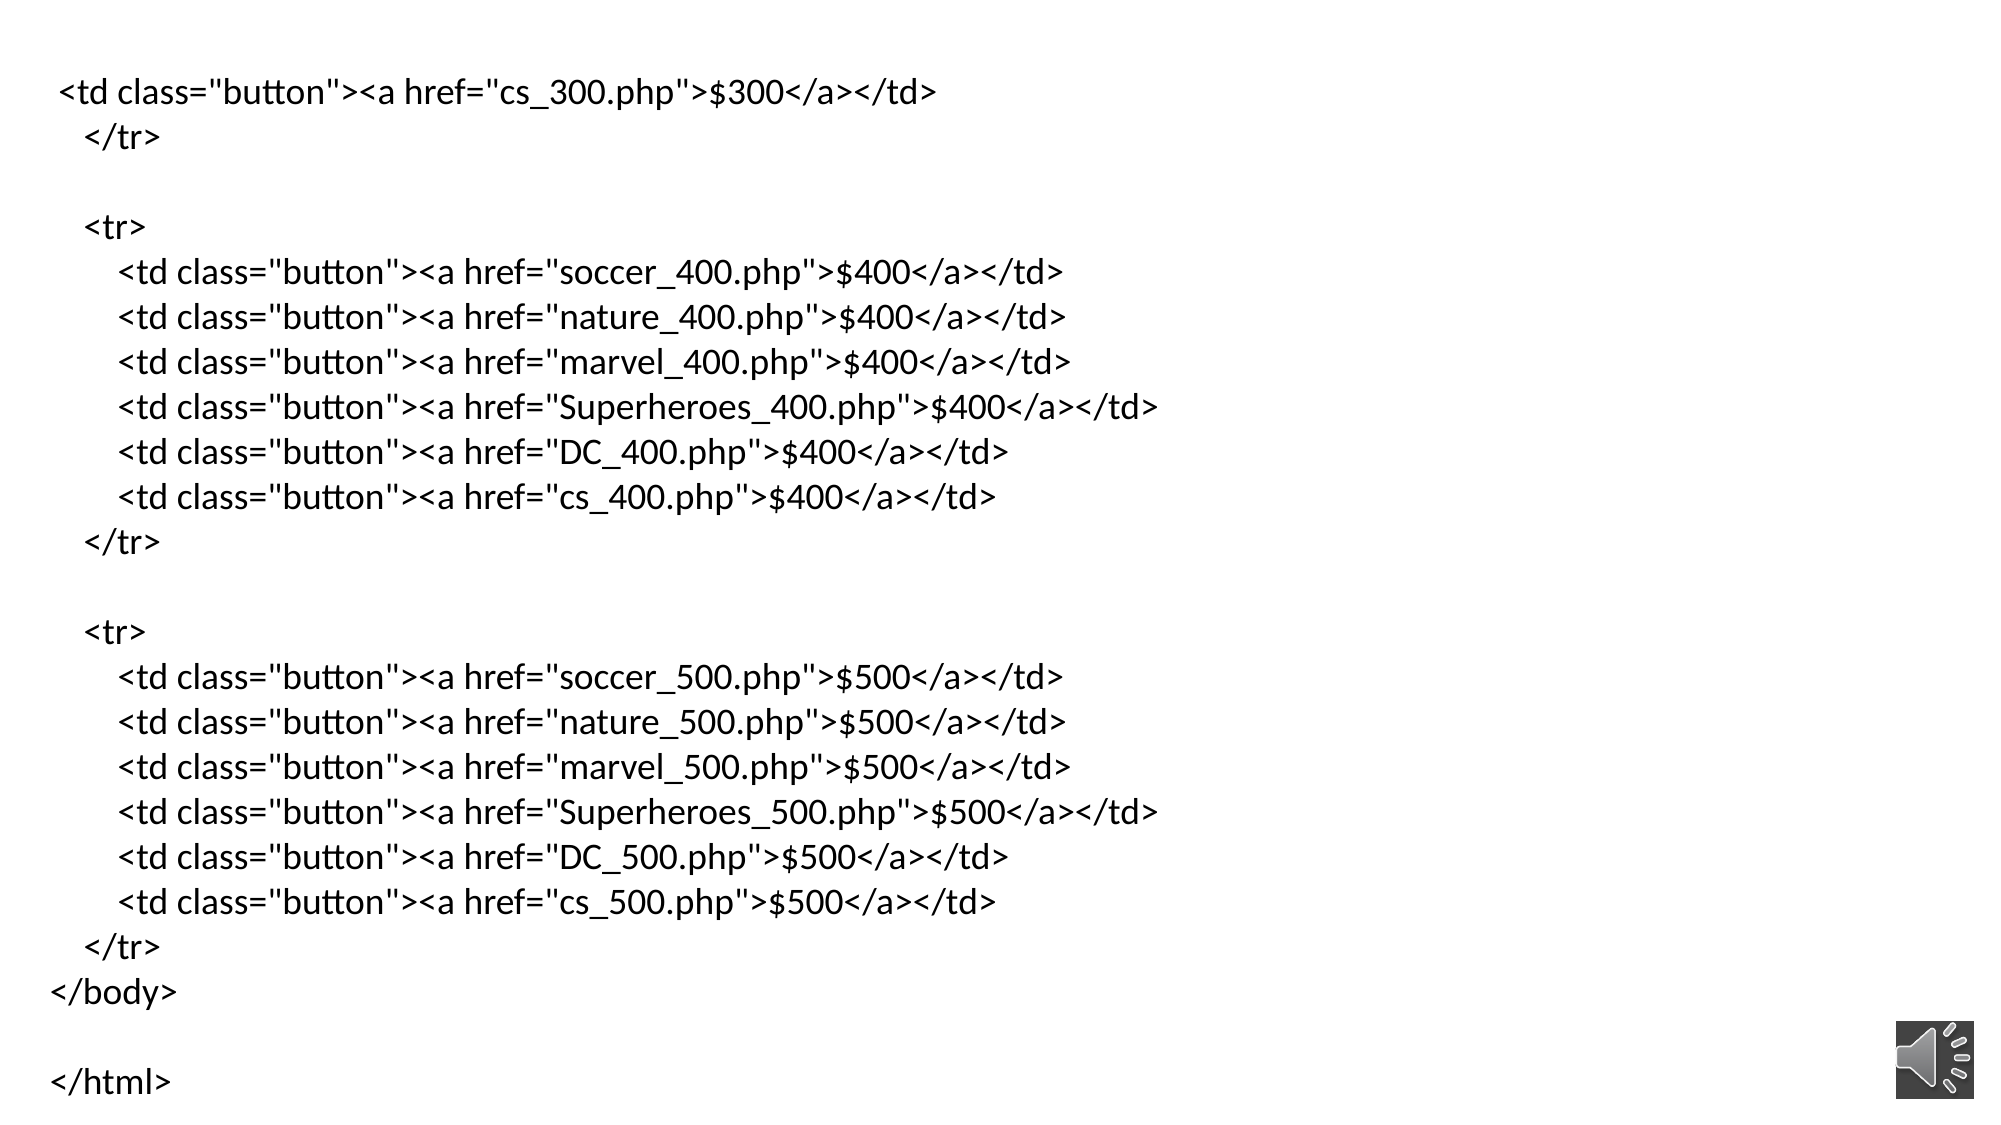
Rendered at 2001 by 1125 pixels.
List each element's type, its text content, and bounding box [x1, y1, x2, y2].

text_box <td class="button"><a href="cs_300.php">$300</a></td> </tr> <tr> <td class="button"><a href="soccer_400.php">$400</a></td> <td class="button"><a href="nature_400.php">$400</a></td> <td class="button"><a href="marvel_400.php">$400</a></td> <td class="button"><a href="Superheroes_400.php">$400</a></td> <td class="button"><a href="DC_400.php">$400</a></td> <td class="button"><a href="cs_400.php">$400</a></td> </tr> <tr> <td class="button"><a href="soccer_500.php">$500</a></td> <td class="button"><a href="nature_500.php">$500</a></td> <td class="button"><a href="marvel_500.php">$500</a></td> <td class="button"><a href="Superheroes_500.php">$500</a></td> <td class="button"><a href="DC_500.php">$500</a></td> <td class="button"><a href="cs_500.php">$500</a></td> </tr> </body> </html> [35, 59, 2000, 1110]
picture [1894, 1019, 1975, 1100]
